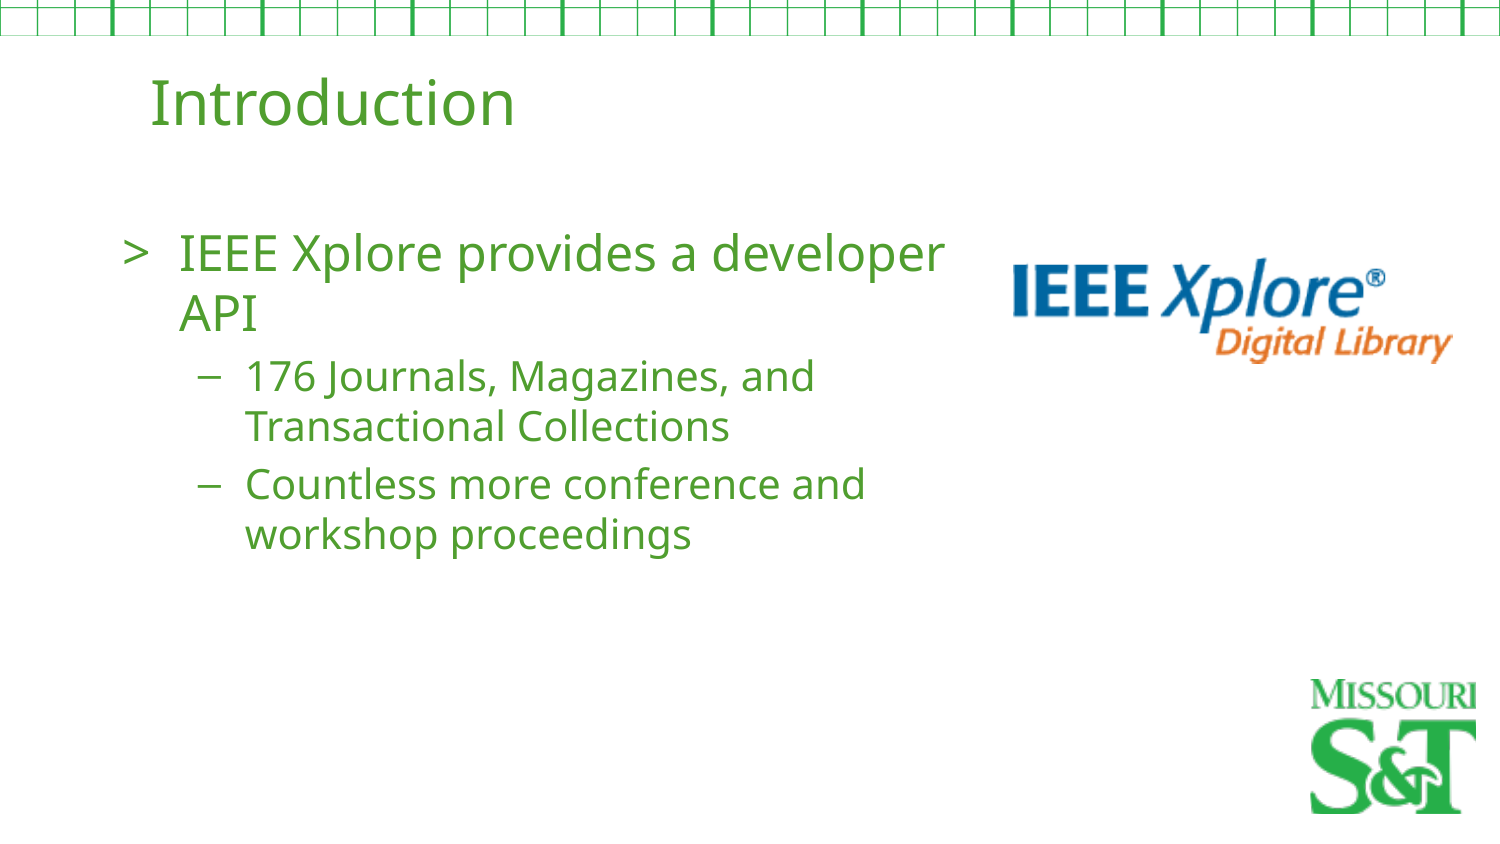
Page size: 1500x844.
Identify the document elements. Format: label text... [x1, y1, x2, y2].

picture [1013, 257, 1453, 364]
picture [0, 0, 1500, 36]
list Introduction [135, 64, 1478, 187]
list IEEE Xplore provides a developer API 176 Journals, Magazines, and Transactional Collections Countless more conference and workshop proceedings [108, 213, 997, 669]
